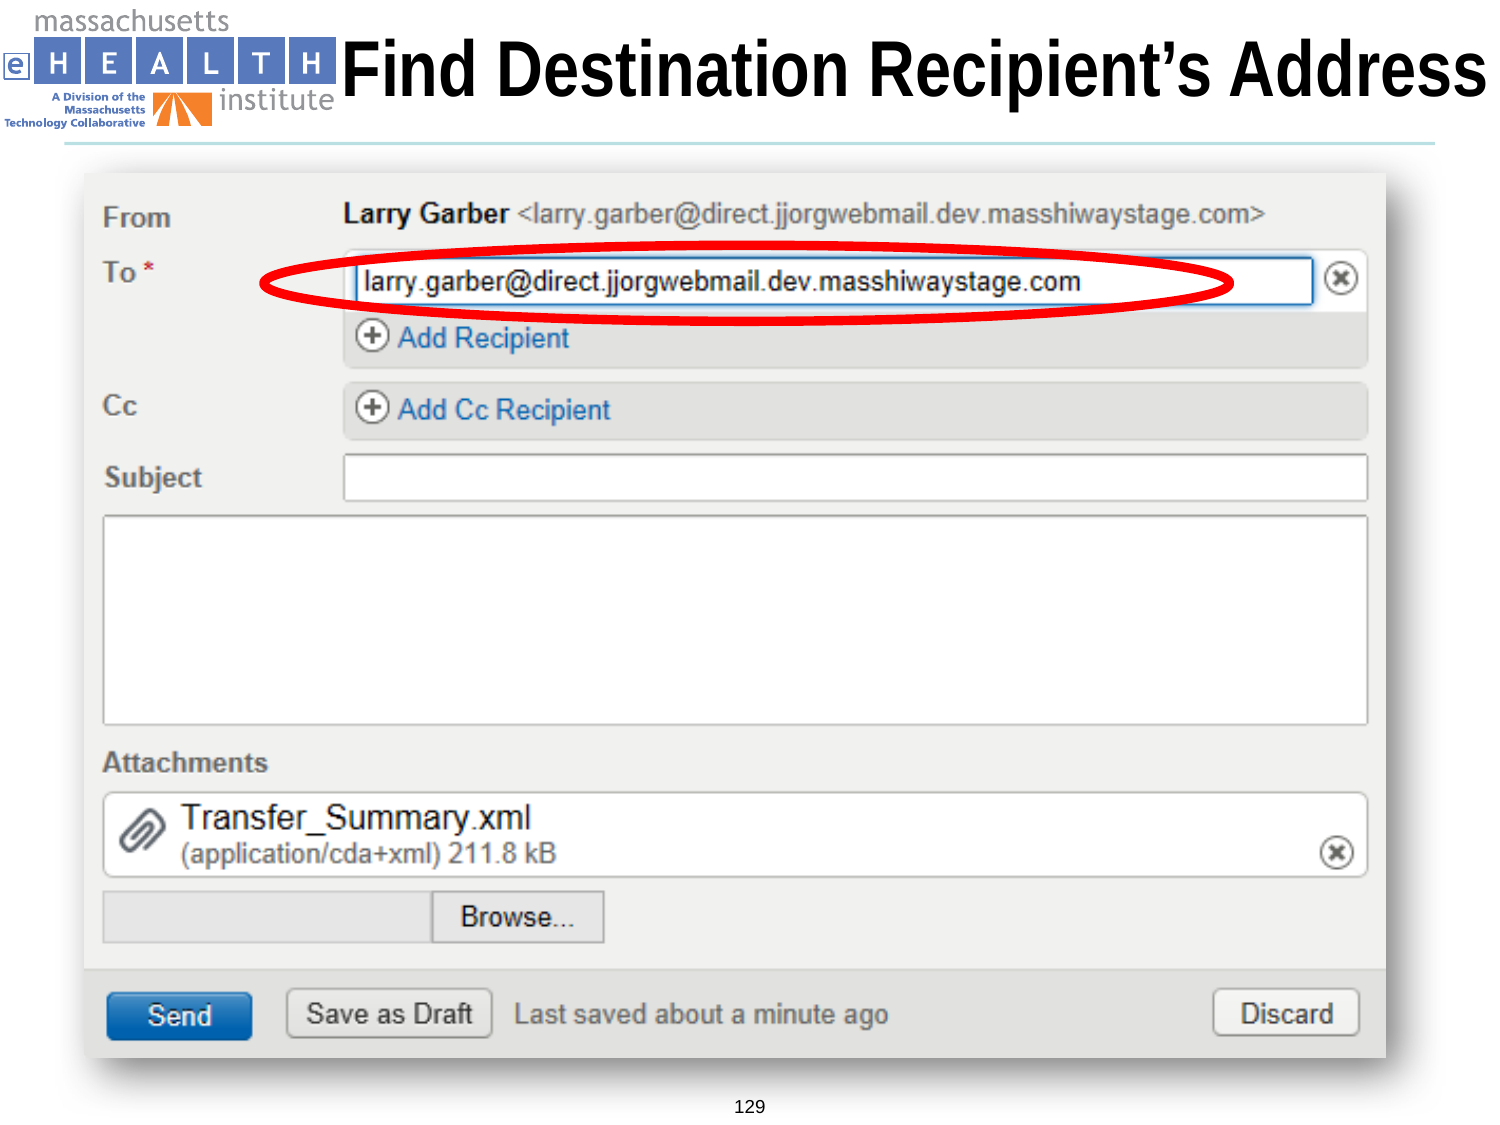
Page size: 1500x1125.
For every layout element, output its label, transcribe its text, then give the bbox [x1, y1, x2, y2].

slide_number 129 [712, 1105, 788, 1113]
picture [84, 173, 1386, 1058]
title Find Destination Recipient’s Address [326, 2, 1500, 128]
